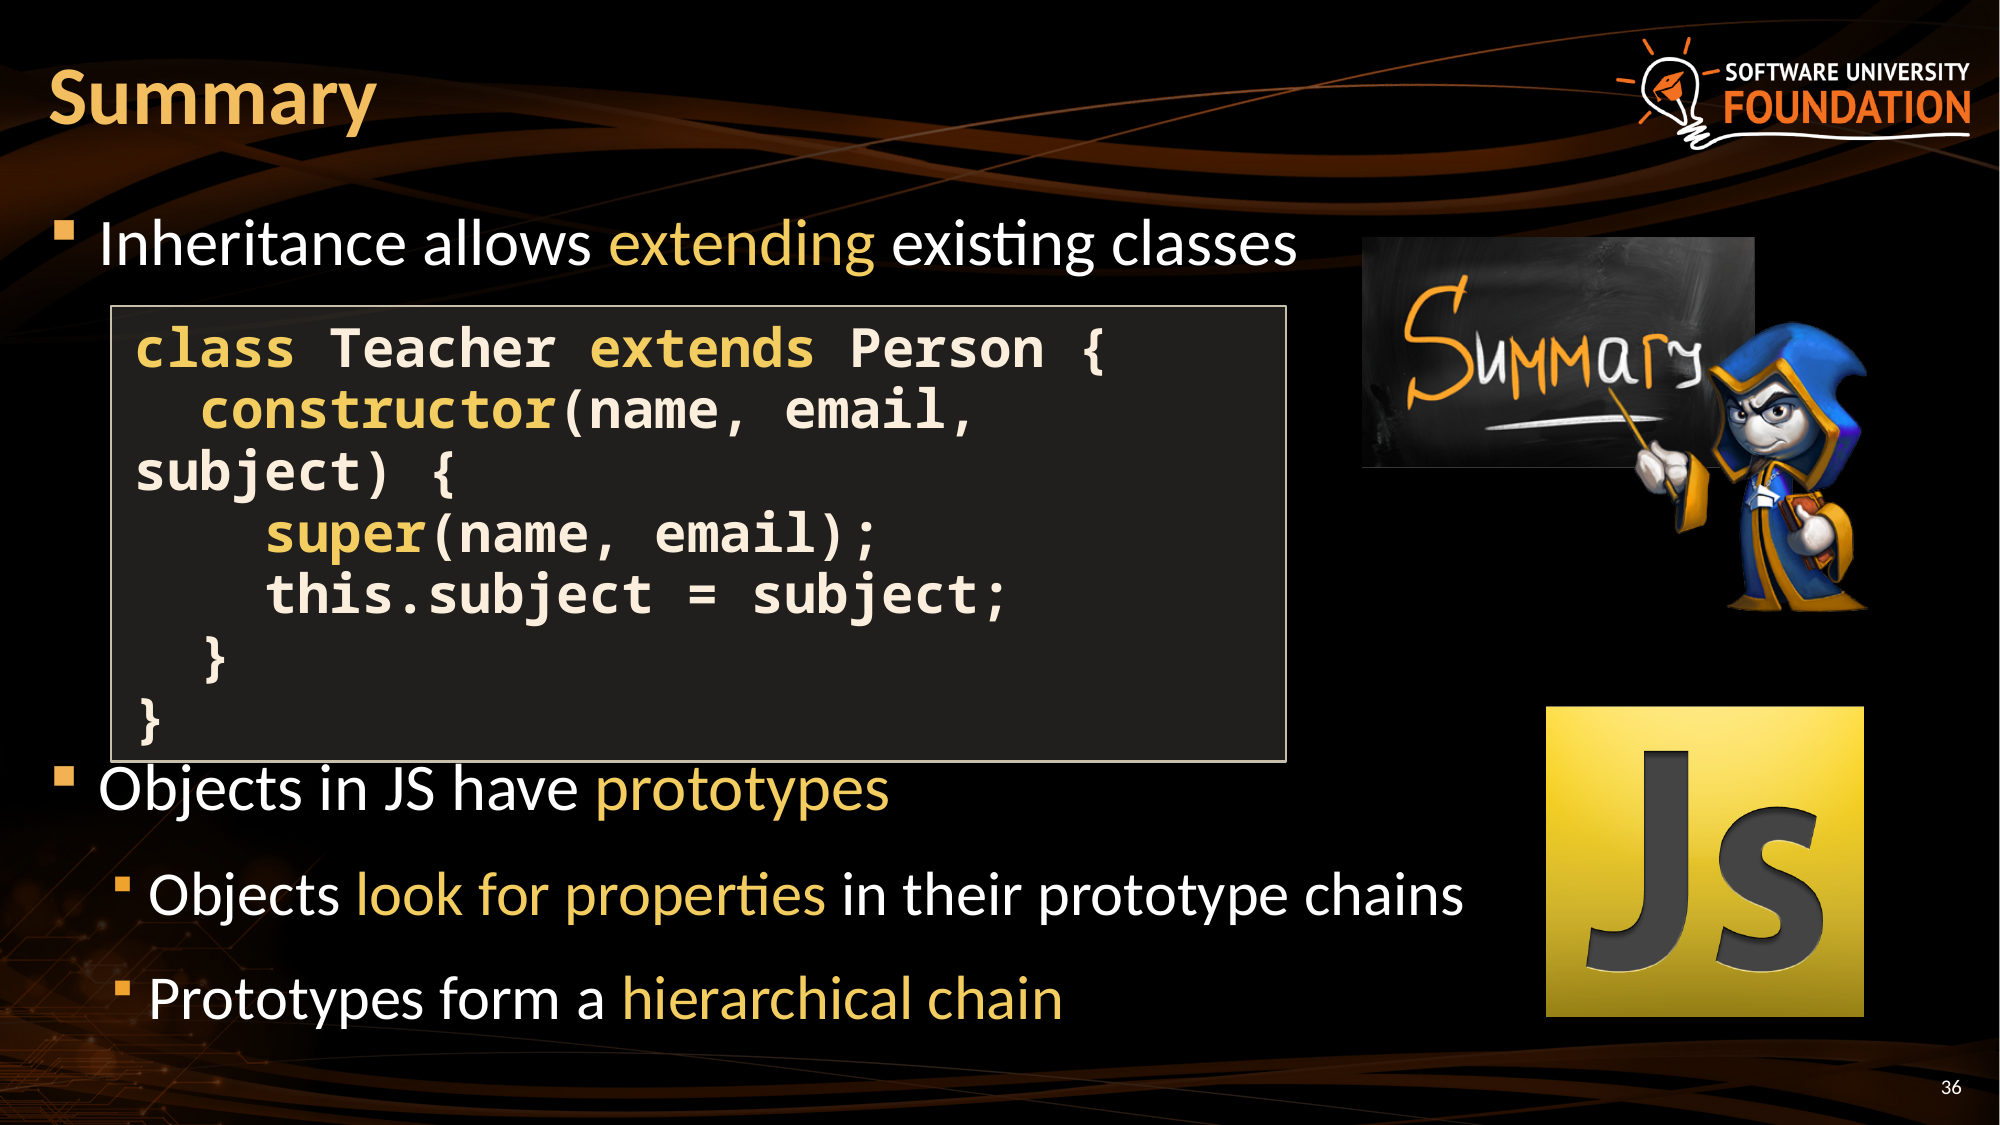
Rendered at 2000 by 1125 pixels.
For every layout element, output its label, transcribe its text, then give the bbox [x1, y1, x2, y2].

slide_number 36 [1897, 1070, 1968, 1103]
text_box class Teacher extends Person { constructor(name, email, subject) { super(name, email); this.subject = subject; } } [110, 305, 1286, 762]
list Inheritance allows extending existing classes Objects in JS have prototypes Objects look for properties in their prototype chains Prototypes form a hierarchical chain [31, 189, 1513, 1103]
title Summary [30, 6, 1602, 189]
picture [0, 0, 2000, 1125]
